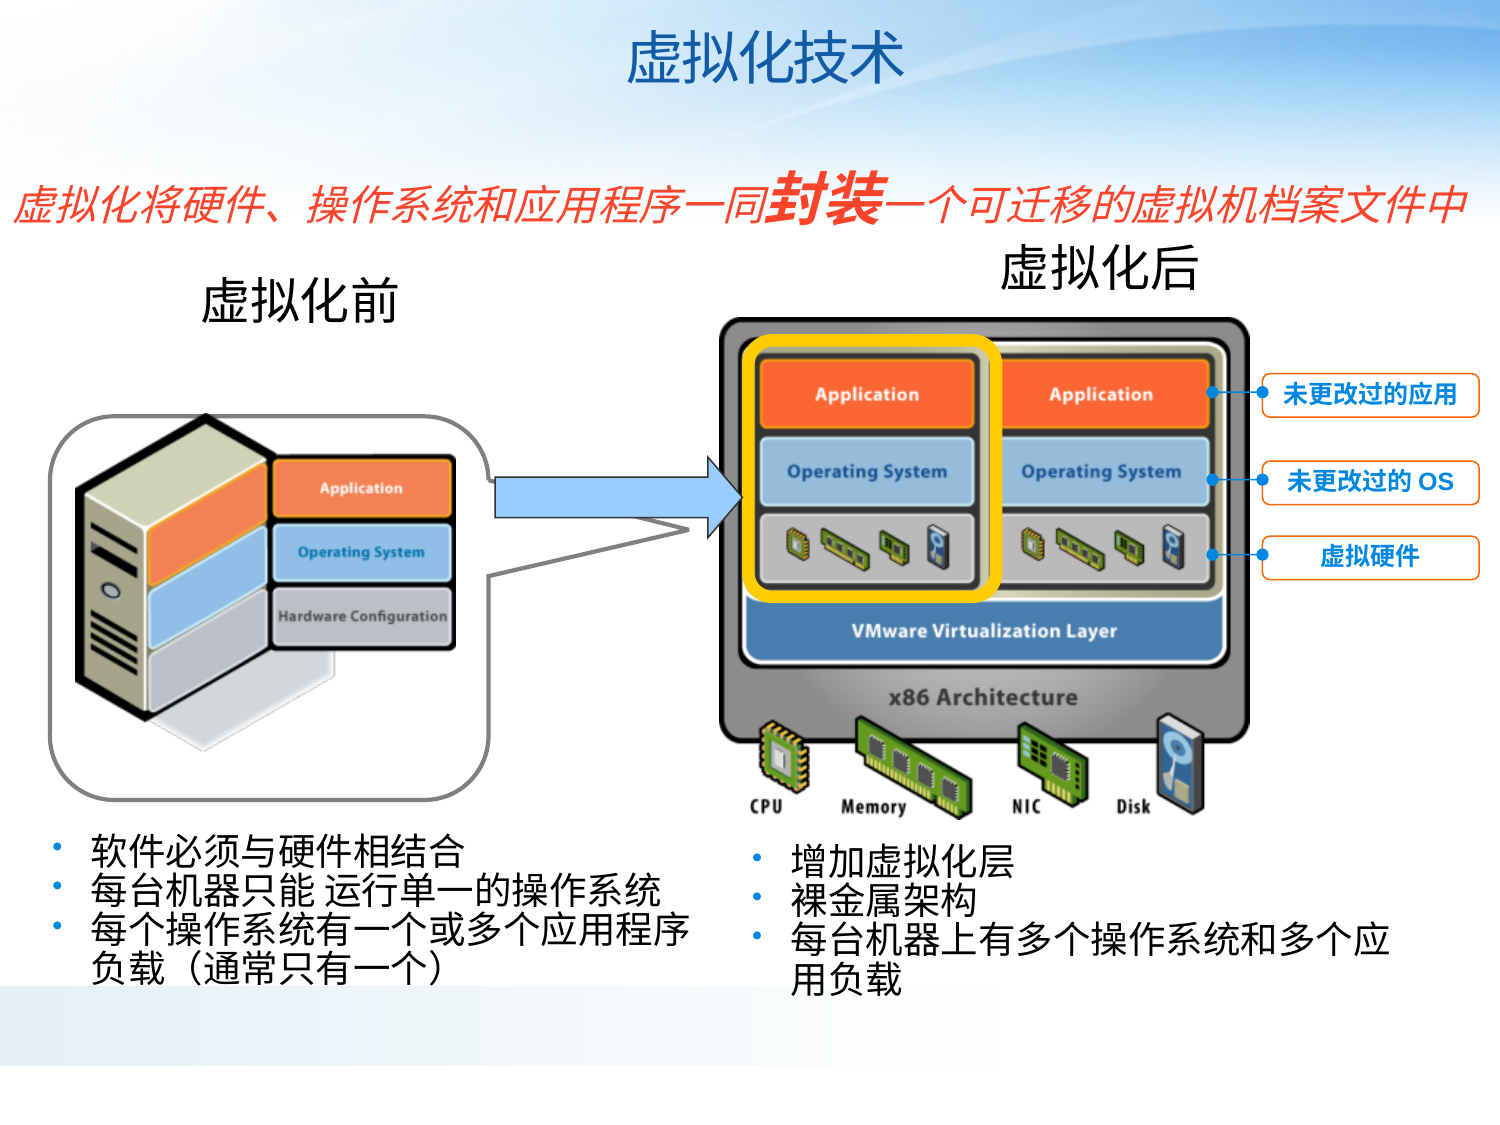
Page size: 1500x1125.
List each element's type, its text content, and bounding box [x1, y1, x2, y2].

title 虚拟化技术 [50, 12, 1500, 96]
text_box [1212, 373, 1480, 580]
picture [0, 0, 1500, 1125]
text_box [49, 427, 689, 800]
text_box [495, 457, 713, 538]
text_box 虚拟化前 [37, 275, 563, 338]
text_box 虚拟化将硬件、操作系统和应用程序一同封装一个可迁移的虚拟机档案文件中 [12, 162, 1500, 275]
text_box 软件必须与硬件相结合 每台机器只能 运行单一的操作系统 每个操作系统有一个或多个应用程序负载（通常只有一个） [37, 826, 713, 998]
text_box 虚拟化后 [799, 275, 1400, 305]
text_box 增加虚拟化层 裸金属架构 每台机器上有多个操作系统和多个应用负载 [737, 837, 1425, 1048]
